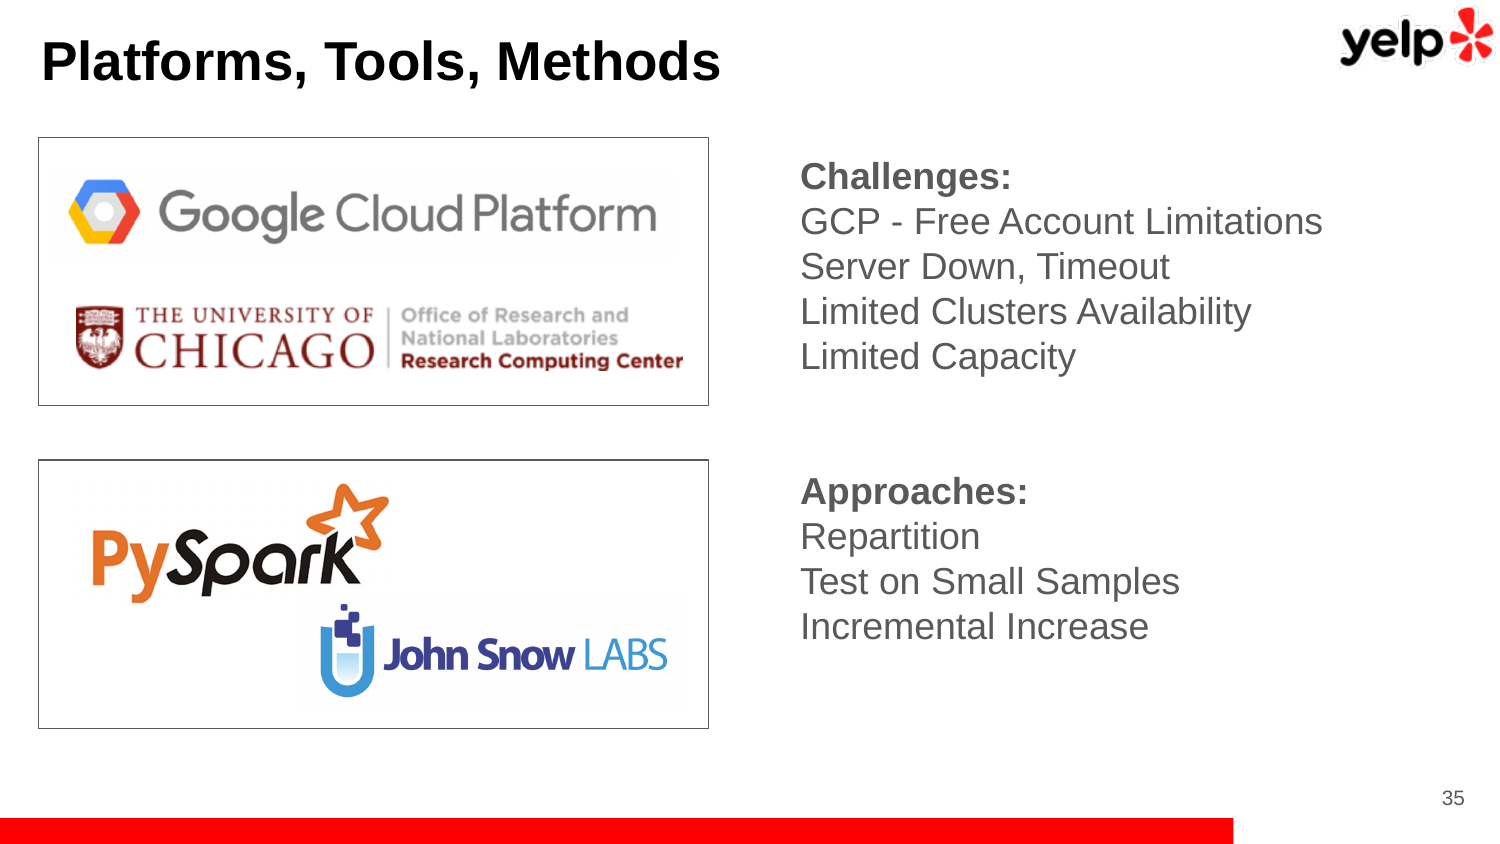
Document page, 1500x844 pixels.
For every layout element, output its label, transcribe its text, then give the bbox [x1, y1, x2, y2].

title Platforms, Tools, Methods [26, 10, 1190, 107]
picture [47, 169, 675, 261]
picture [0, 818, 1234, 844]
picture [1336, 4, 1497, 70]
text_box [38, 137, 709, 406]
text_box [38, 460, 709, 729]
slide_number ‹#› [1389, 764, 1480, 830]
picture [75, 480, 686, 711]
picture [67, 296, 688, 380]
list Challenges: GCP - Free Account Limitations Server Down, Timeout Limited Clusters Availability Limited Capacity Approaches: Repartition Test on Small Samples Incremental Increase [784, 137, 1446, 724]
